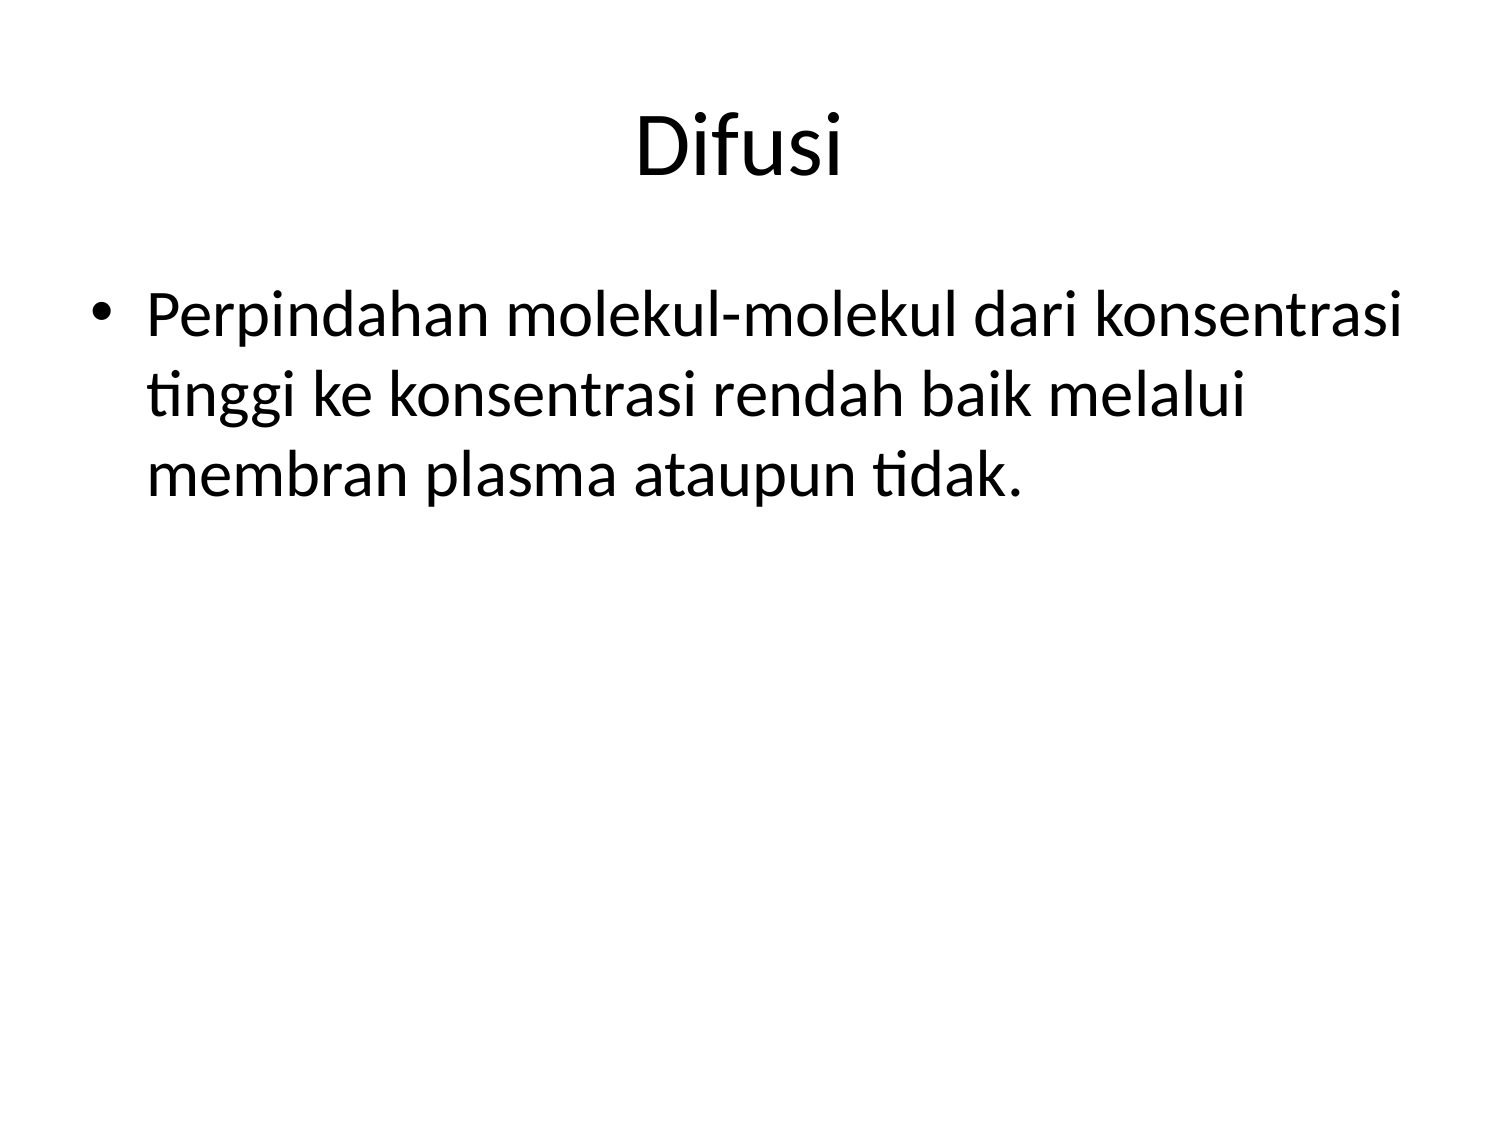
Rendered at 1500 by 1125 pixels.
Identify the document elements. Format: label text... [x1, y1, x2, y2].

title Difusi [75, 45, 1425, 233]
list Perpindahan molekul-molekul dari konsentrasi tinggi ke konsentrasi rendah baik melalui membran plasma ataupun tidak. [75, 262, 1425, 1005]
